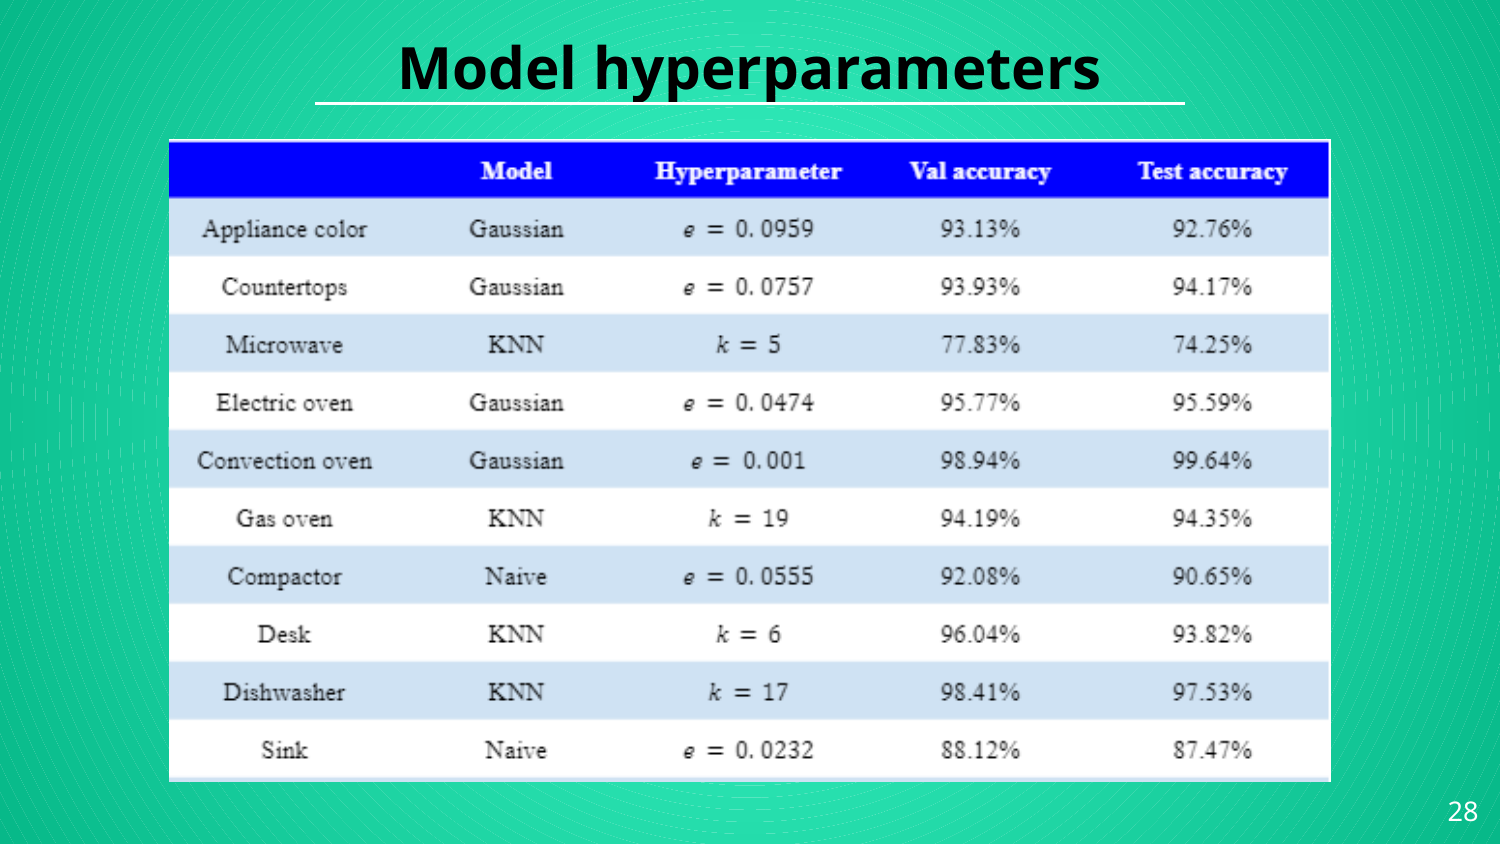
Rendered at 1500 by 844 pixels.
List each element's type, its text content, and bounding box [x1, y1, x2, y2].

title Model hyperparameters [118, 28, 1382, 104]
picture [169, 138, 1331, 783]
slide_number ‹#› [1403, 779, 1494, 844]
